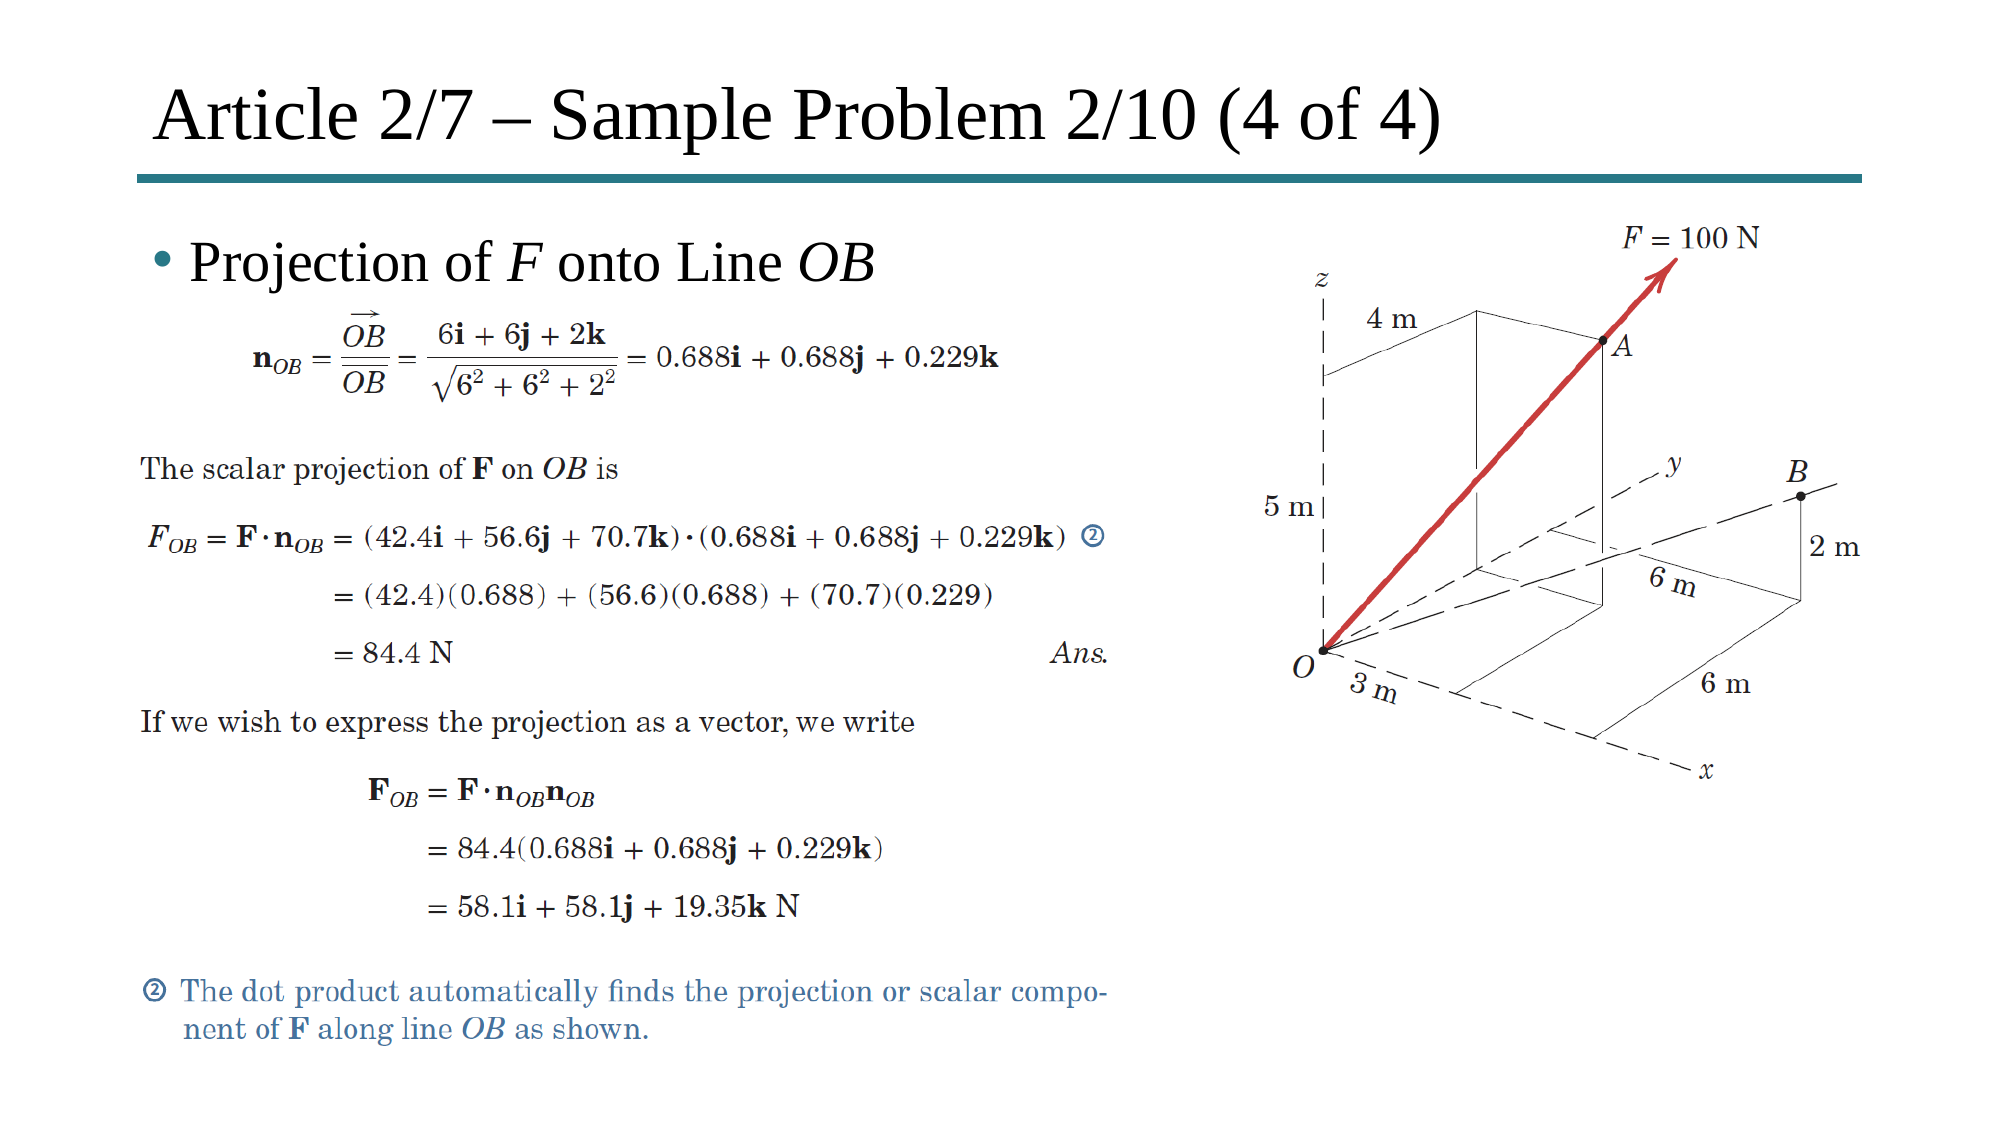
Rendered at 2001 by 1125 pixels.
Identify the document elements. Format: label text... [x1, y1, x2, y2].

list Projection of F onto Line OB [137, 223, 1863, 1091]
picture [137, 304, 1113, 929]
picture [137, 971, 1113, 1048]
picture [1262, 223, 1863, 782]
title Article 2/7 – Sample Problem 2/10 (4 of 4) [137, 59, 1863, 170]
